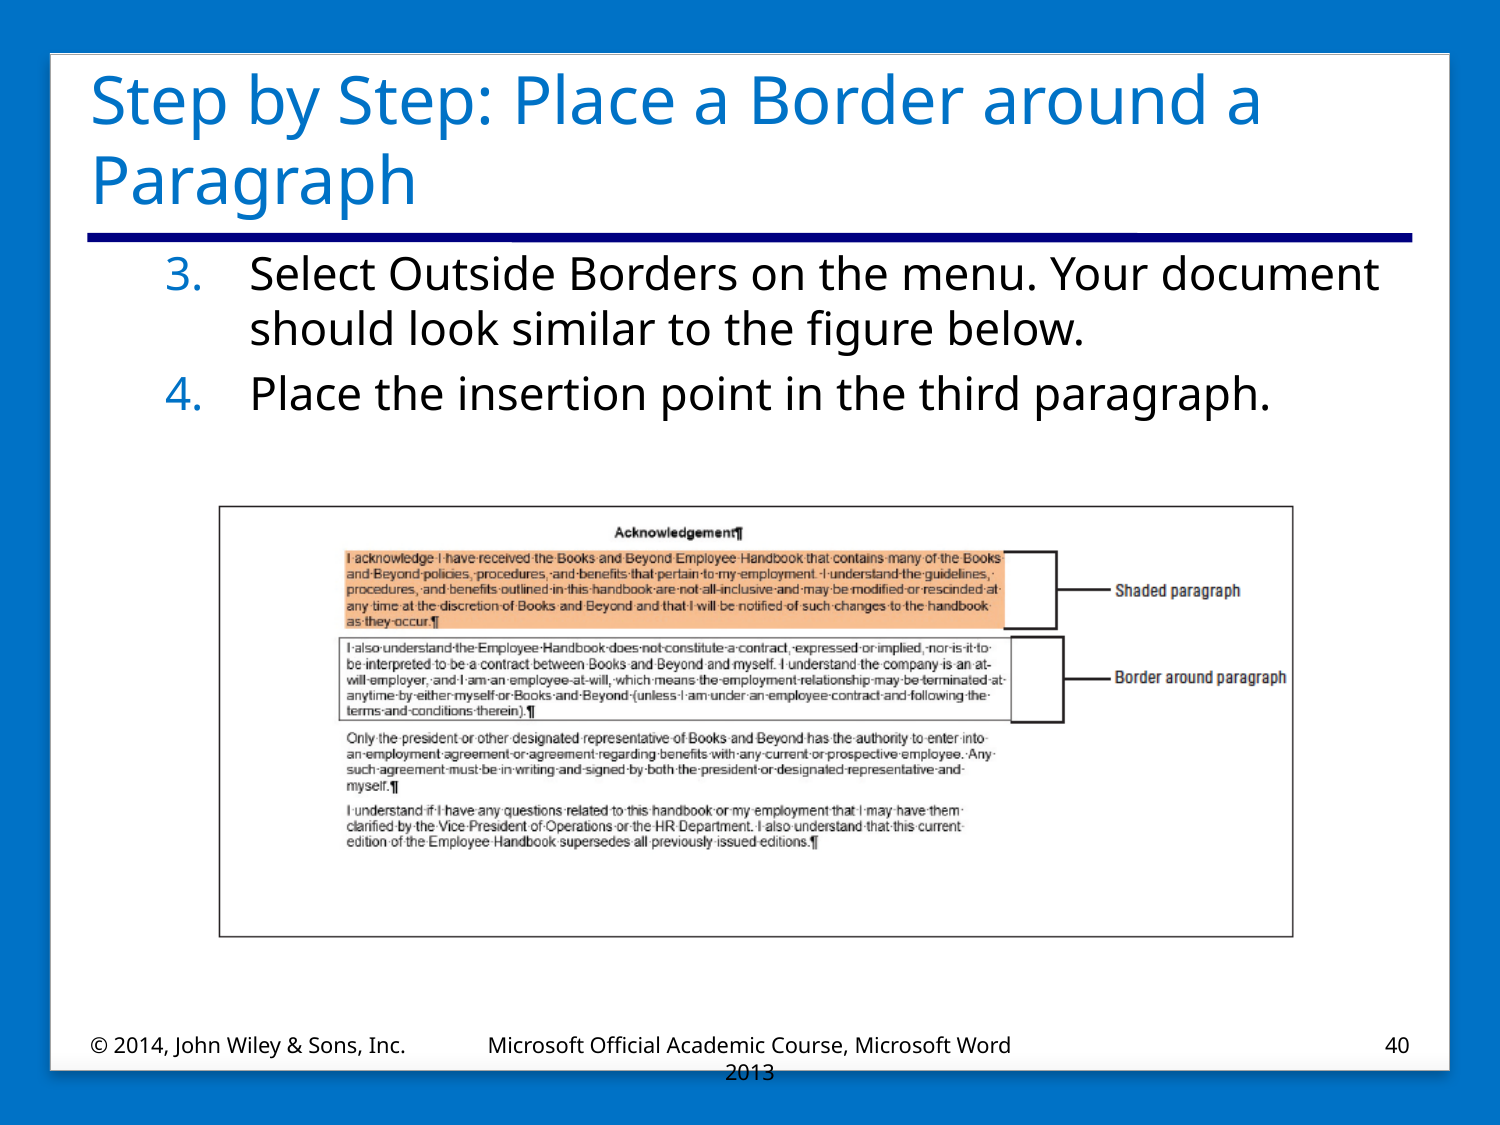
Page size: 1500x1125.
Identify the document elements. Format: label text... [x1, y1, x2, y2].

title Step by Step: Place a Border around a Paragraph [74, 74, 1426, 226]
picture [212, 499, 1309, 953]
list Select Outside Borders on the menu. Your document should look similar to the figure below. Place the insertion point in the third paragraph. [75, 237, 1425, 1063]
slide_number 40 [1074, 1024, 1426, 1103]
footer Microsoft Official Academic Course, Microsoft Word 2013 [449, 1024, 1051, 1103]
slide_number © 2014, John Wiley & Sons, Inc. [74, 1024, 426, 1103]
